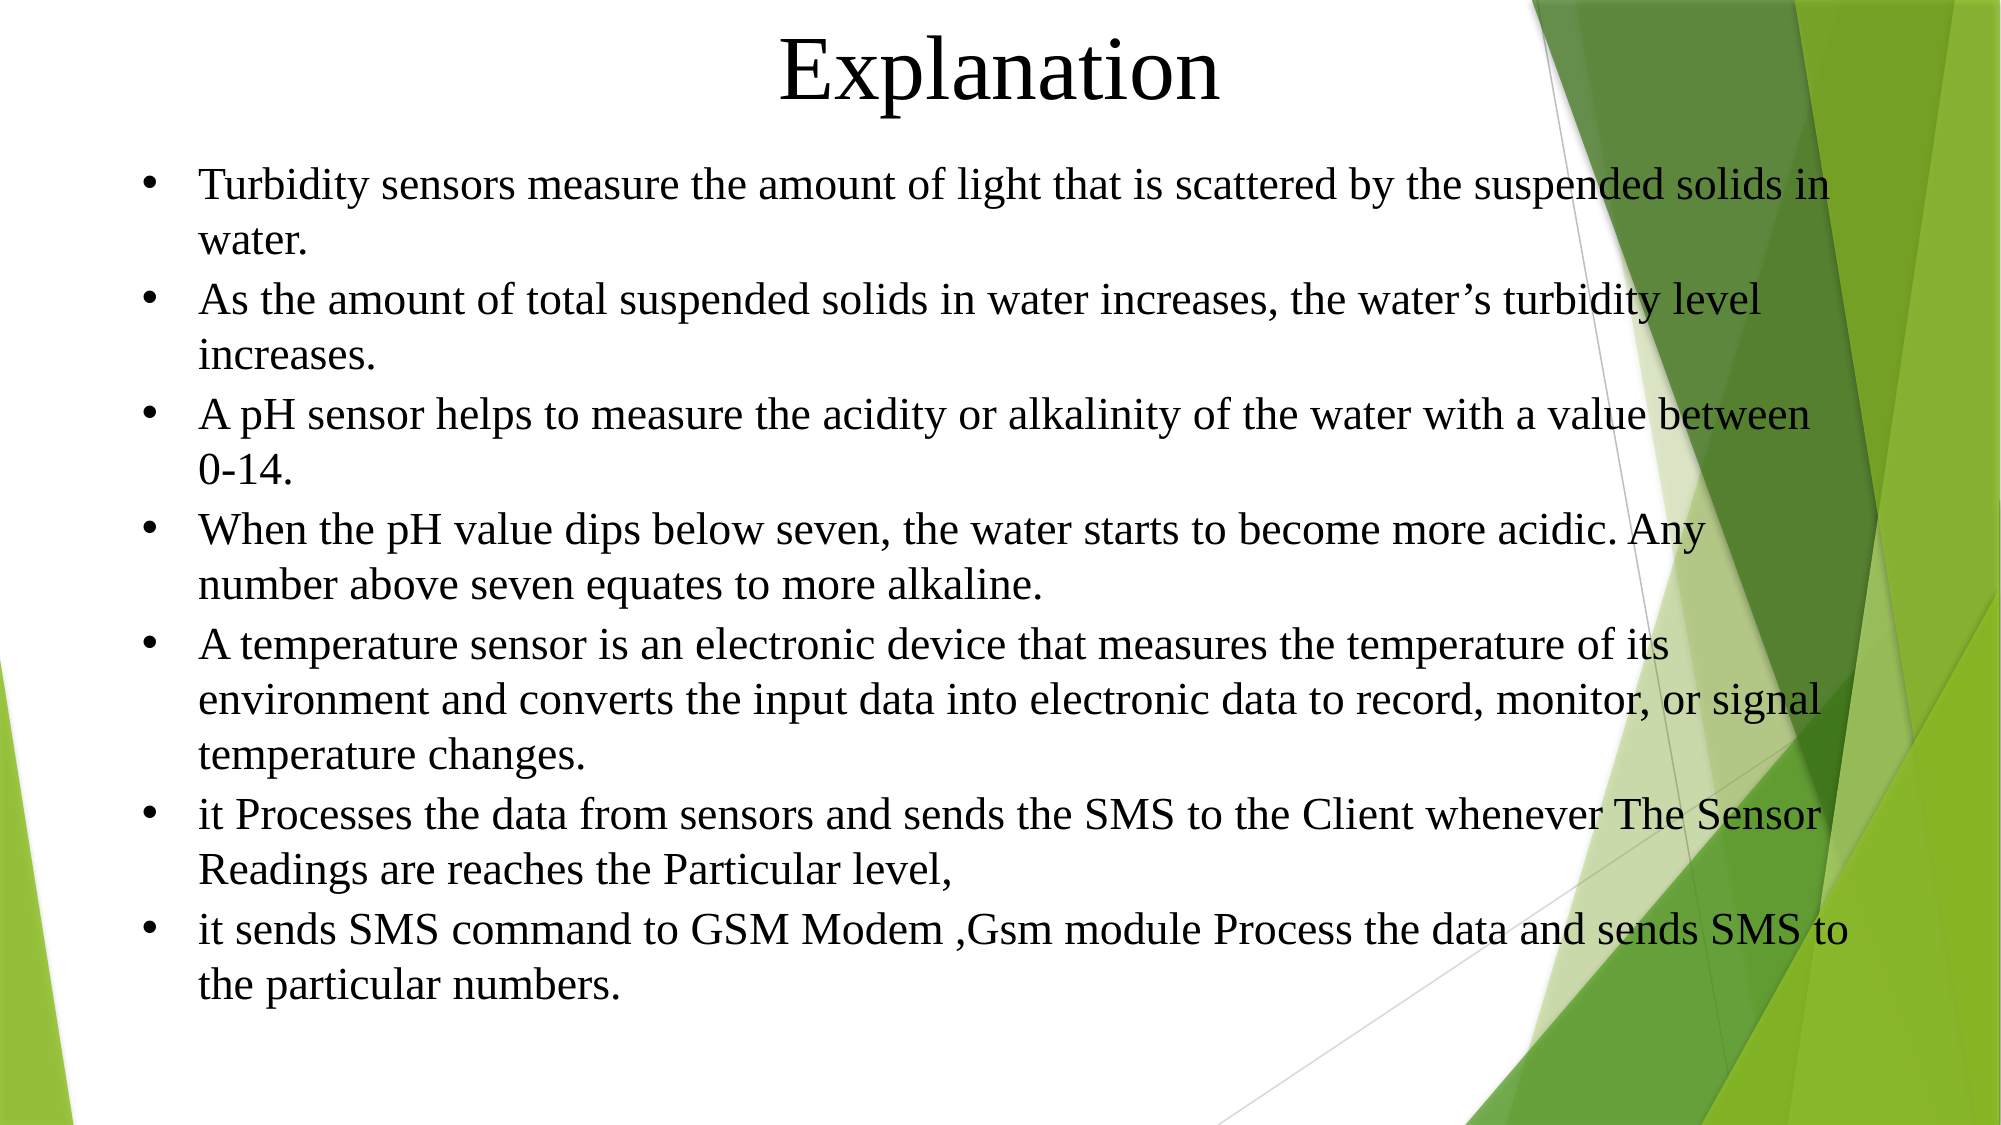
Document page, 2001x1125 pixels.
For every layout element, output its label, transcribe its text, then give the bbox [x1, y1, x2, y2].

list Turbidity sensors measure the amount of light that is scattered by the suspended solids in water. As the amount of total suspended solids in water increases, the water’s turbidity level increases. A pH sensor helps to measure the acidity or alkalinity of the water with a value between 0-14. When the pH value dips below seven, the water starts to become more acidic. Any number above seven equates to more alkaline. A temperature sensor is an electronic device that measures the temperature of its environment and converts the input data into electronic data to record, monitor, or signal temperature changes. it Processes the data from sensors and sends the SMS to the Client whenever The Sensor Readings are reaches the Particular level, it sends SMS command to GSM Modem ,Gsm module Process the data and sends SMS to the particular numbers. [126, 146, 1874, 1033]
title Explanation [294, 0, 1706, 146]
